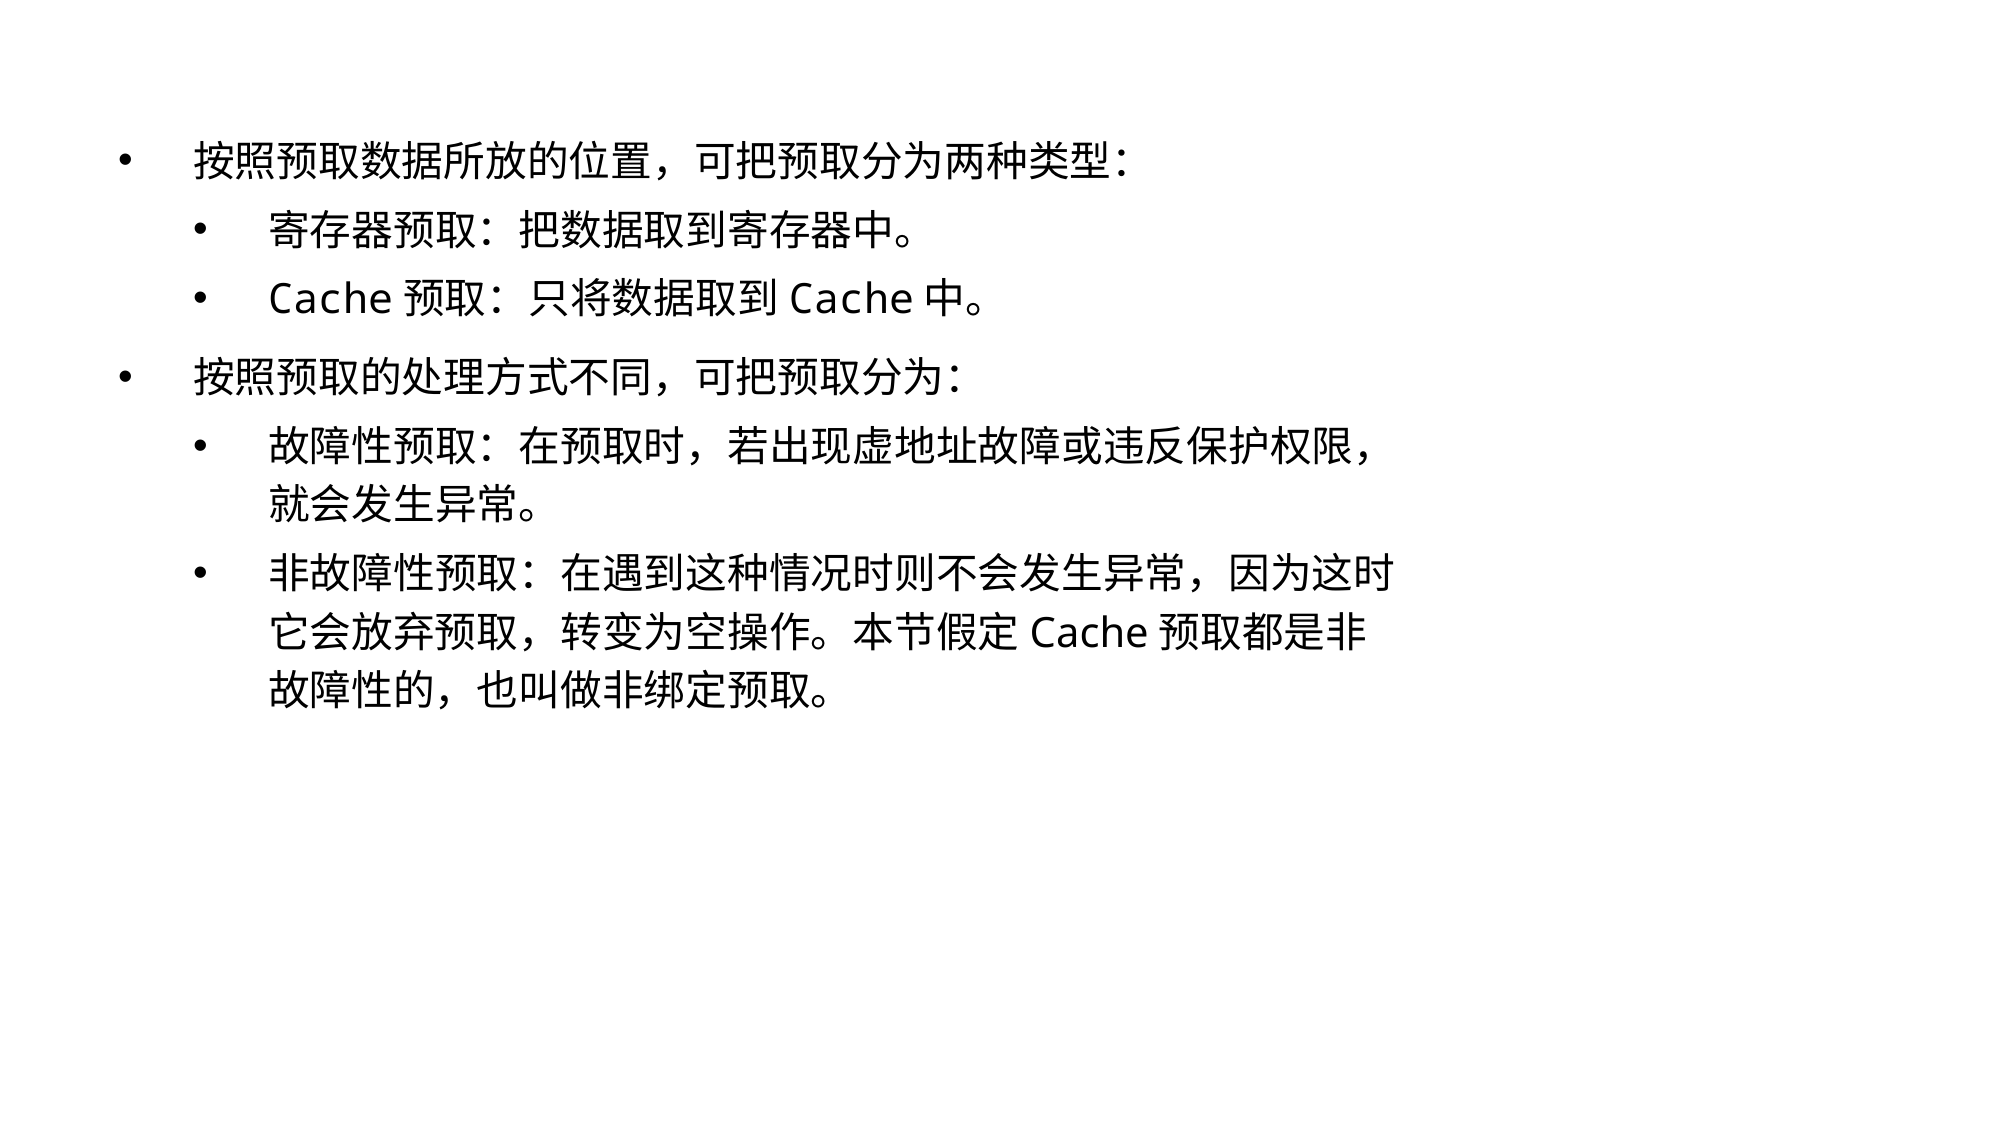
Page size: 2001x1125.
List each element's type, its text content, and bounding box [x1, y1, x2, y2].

list 按照预取数据所放的位置，可把预取分为两种类型： 寄存器预取：把数据取到寄存器中。 Cache预取：只将数据取到Cache中。 按照预取的处理方式不同，可把预取分为： 故障性预取：在预取时，若出现虚地址故障或违反保护权限，就会发生异常。 非故障性预取：在遇到这种情况时则不会发生异常，因为这时它会放弃预取，转变为空操作。本节假定Cache预取都是非故障性的，也叫做非绑定预取。 [75, 118, 1415, 932]
